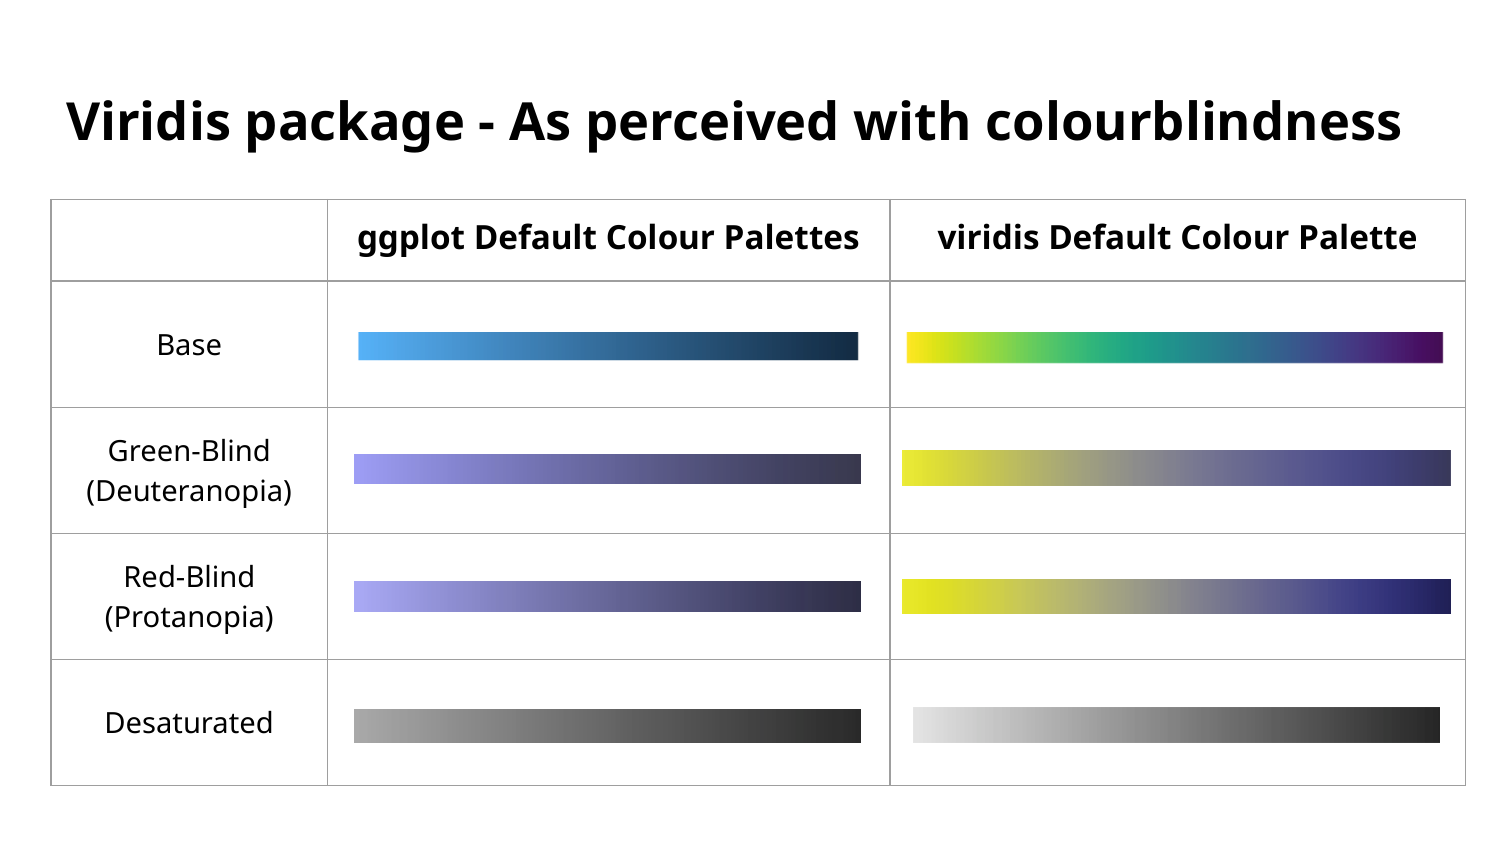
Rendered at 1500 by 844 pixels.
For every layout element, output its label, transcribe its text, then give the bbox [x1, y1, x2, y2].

table_cell Desaturated [52, 660, 327, 785]
title Viridis package - As perceived with colourblindness [51, 72, 1449, 167]
table_header viridis Default Colour Palette [891, 200, 1465, 280]
table_header ggplot Default Colour Palettes [328, 200, 889, 280]
table_cell [328, 282, 889, 407]
picture [354, 581, 861, 612]
picture [902, 449, 1451, 486]
table_cell Green-Blind (Deuteranopia) [52, 408, 327, 533]
table_cell Base [52, 282, 327, 407]
picture [354, 453, 861, 484]
picture [912, 707, 1440, 743]
picture [354, 332, 861, 368]
table_cell [891, 282, 1465, 407]
picture [902, 579, 1451, 614]
table_cell [891, 534, 1465, 659]
table_cell [328, 408, 889, 533]
table_cell [891, 660, 1465, 785]
picture [900, 332, 1450, 368]
table_header [52, 200, 327, 280]
table_cell [891, 408, 1465, 533]
picture [354, 709, 861, 743]
table_cell [328, 534, 889, 659]
table_cell Red-Blind (Protanopia) [52, 534, 327, 659]
table_cell [328, 660, 889, 785]
